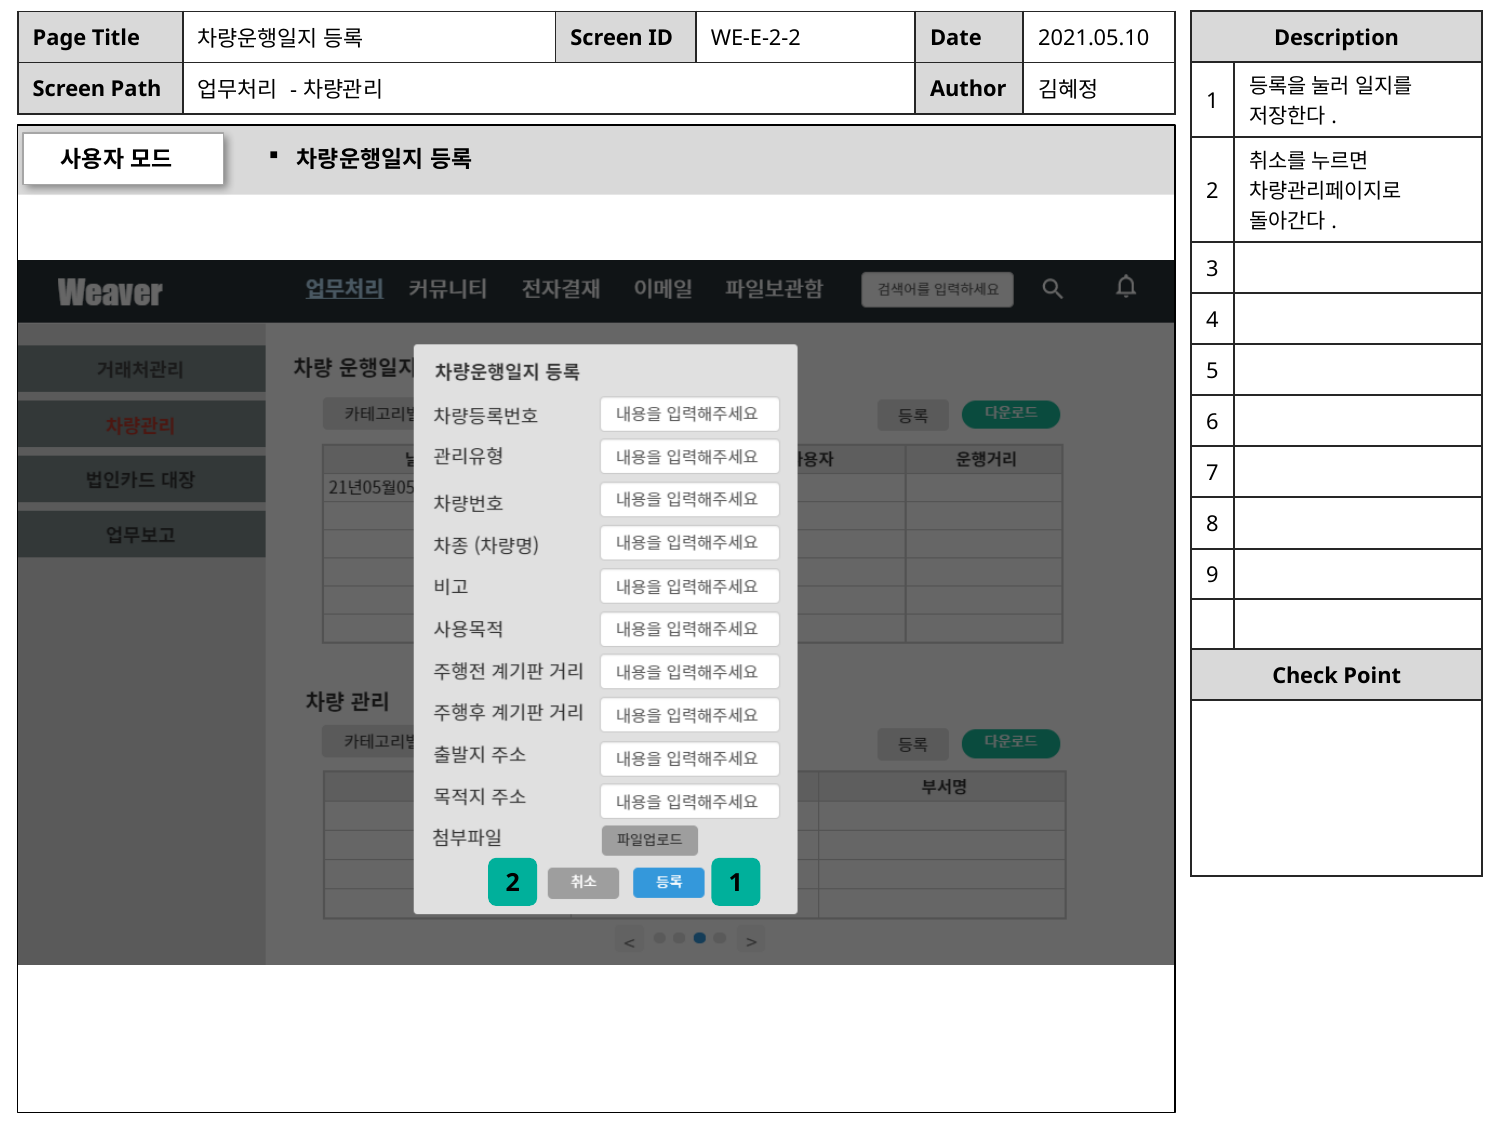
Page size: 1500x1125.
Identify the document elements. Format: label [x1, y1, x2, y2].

table_header [1024, 12, 1174, 62]
table_cell [184, 63, 914, 113]
table_header [916, 12, 1022, 62]
table_cell [1192, 294, 1233, 343]
table_cell [1235, 243, 1481, 292]
table_header [697, 12, 914, 62]
table_header [556, 12, 695, 62]
table_cell [1235, 447, 1481, 496]
table_cell [1192, 396, 1233, 445]
table_cell [1192, 650, 1481, 699]
table_header [19, 12, 182, 62]
table_cell [1192, 600, 1233, 648]
table_header [184, 12, 555, 62]
table_cell [1235, 294, 1481, 343]
table_cell [1235, 138, 1481, 241]
picture [17, 260, 1176, 966]
table_cell [1235, 63, 1481, 136]
table_cell [1235, 550, 1481, 598]
text_box [15, 123, 1177, 1115]
table_cell [1192, 447, 1233, 496]
table_cell [1192, 498, 1233, 548]
table_cell [1192, 550, 1233, 598]
table_cell [1235, 498, 1481, 548]
table_cell [1192, 243, 1233, 292]
table_cell [1024, 63, 1174, 113]
table_cell [1235, 600, 1481, 648]
table_cell [1192, 138, 1233, 241]
table_cell [1235, 396, 1481, 445]
table_cell [1192, 701, 1481, 875]
table_cell [1192, 63, 1233, 136]
table_header [1192, 12, 1481, 61]
table_cell [1235, 345, 1481, 394]
table_cell [1192, 345, 1233, 394]
table_cell [916, 63, 1022, 113]
table_cell [19, 63, 182, 113]
